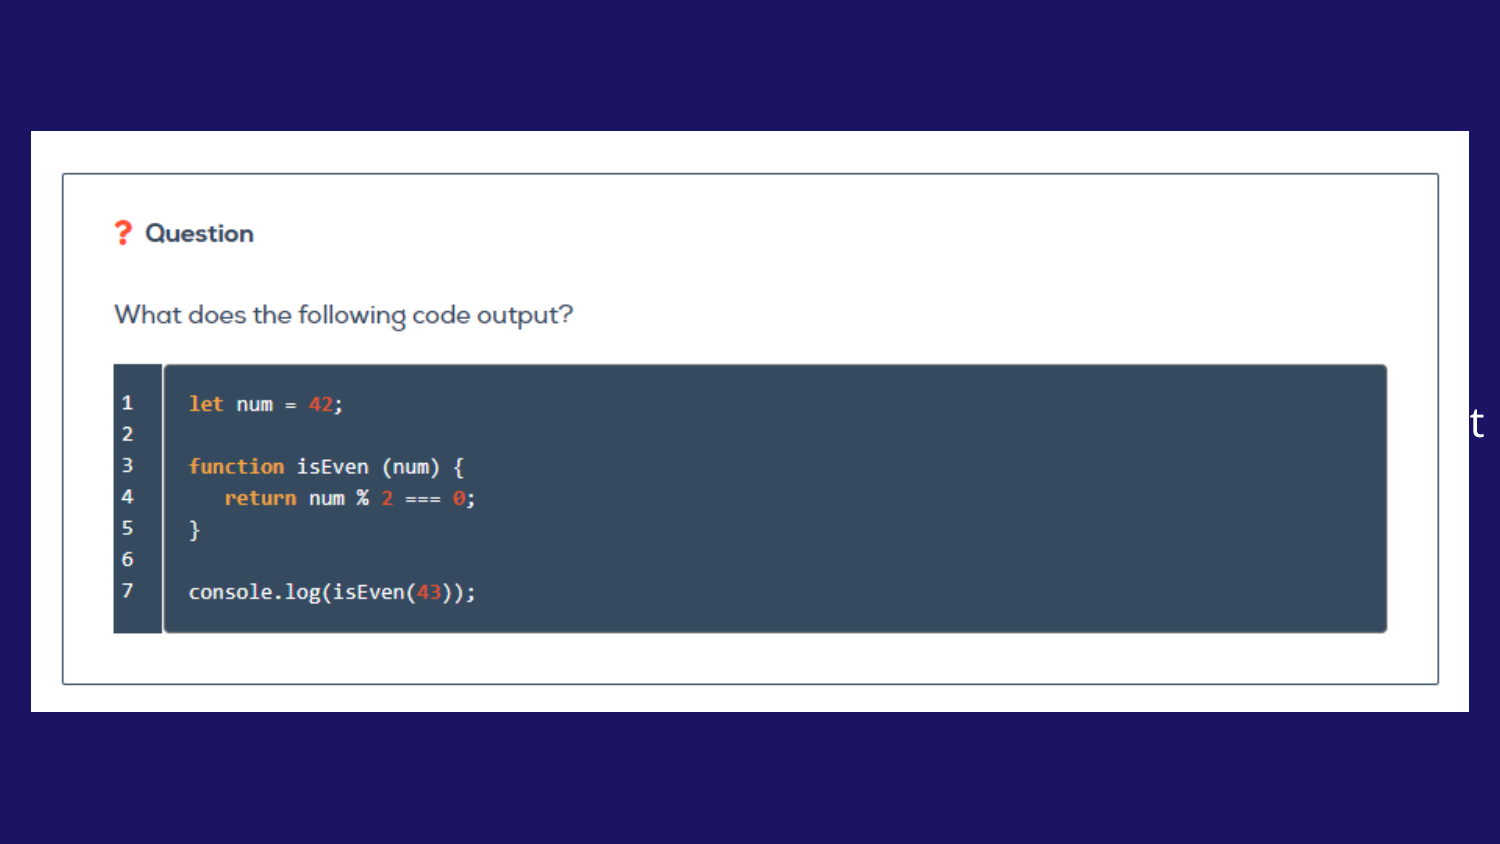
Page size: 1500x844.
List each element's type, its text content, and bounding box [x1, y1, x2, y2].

subtitle The scope of a variable is the extent to which a variable is visible within a program. Scope consists of all locations within a program where a variable can be used or modified. Introducing functions gives us one of our first examples of limited variable scope---a situation in which a variable is not visible throughout an entire program. [4, 120, 1500, 661]
picture [30, 131, 1469, 712]
